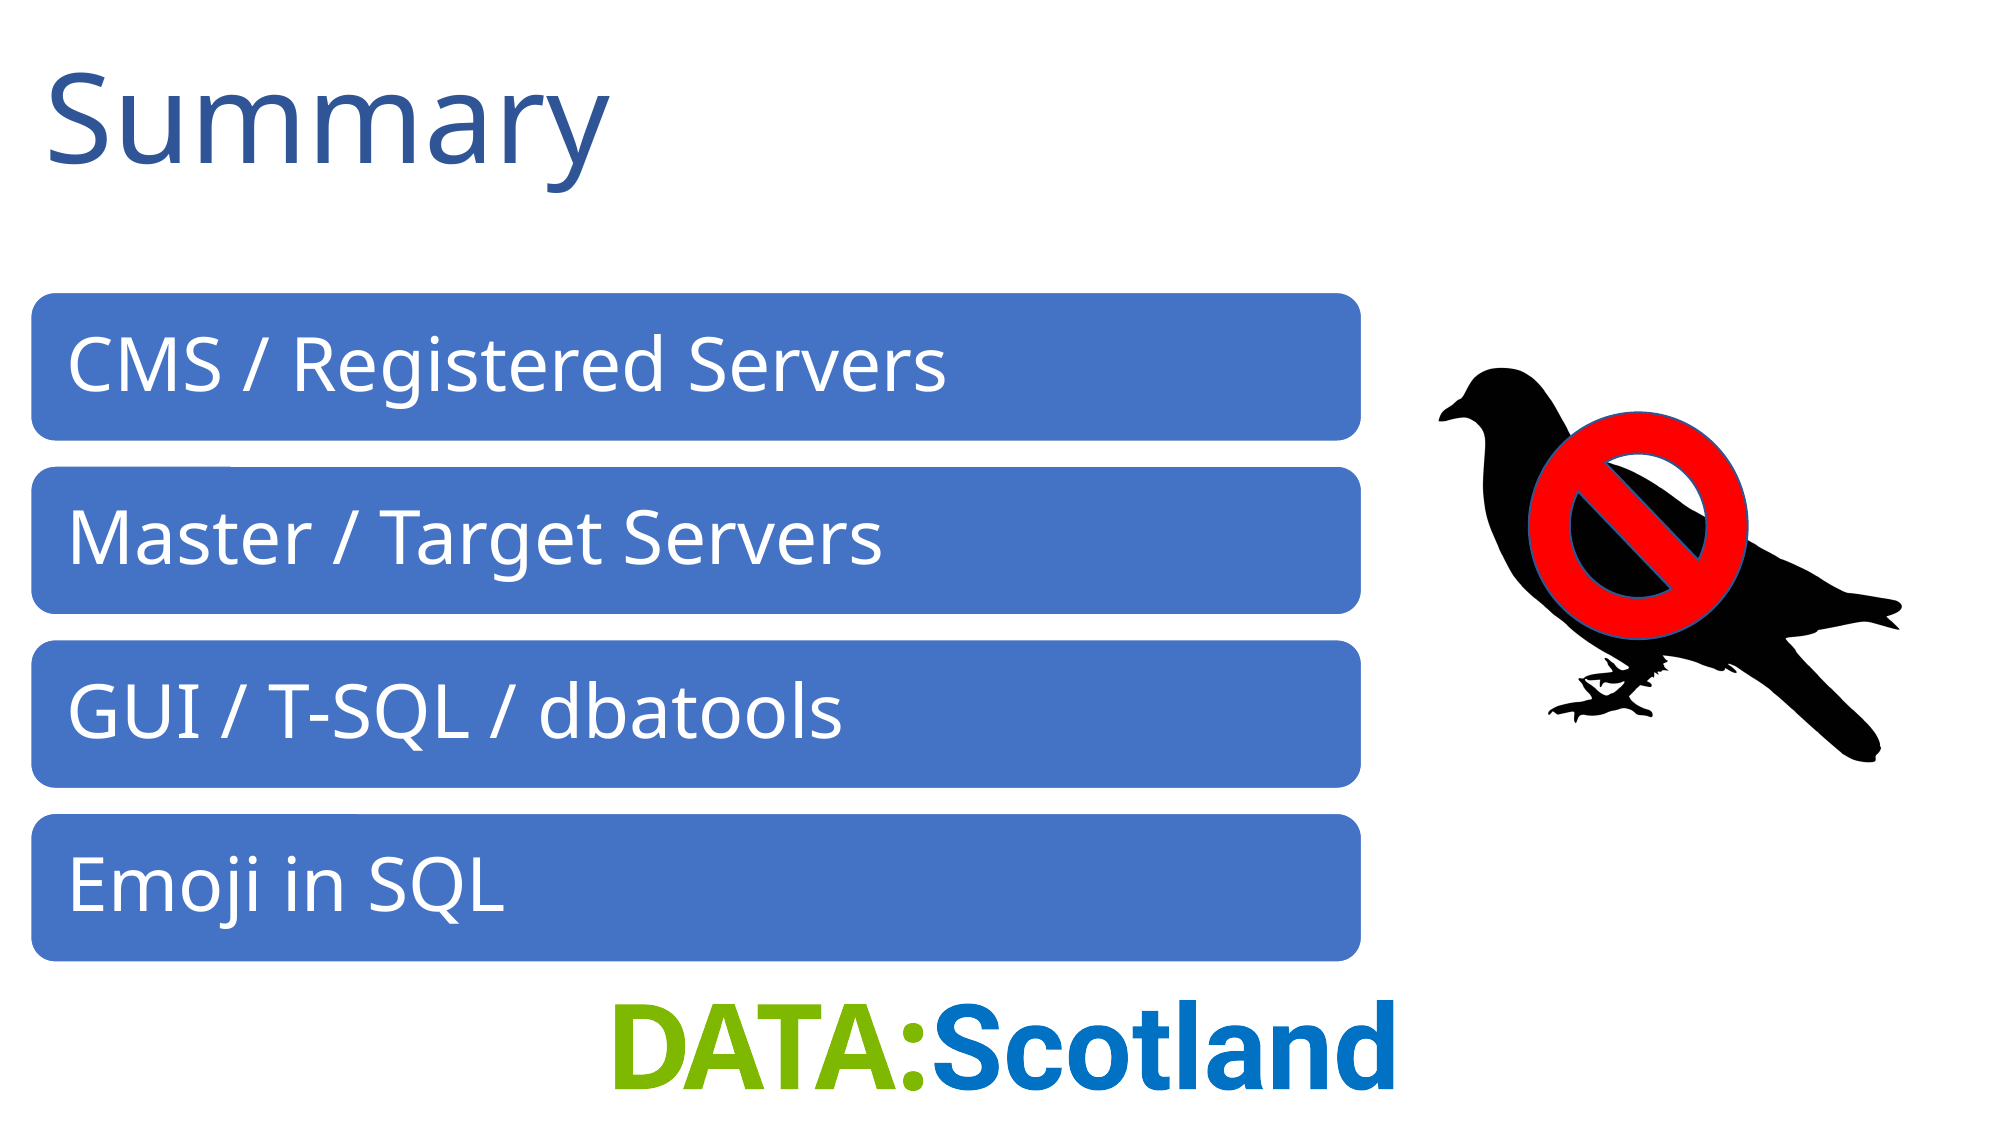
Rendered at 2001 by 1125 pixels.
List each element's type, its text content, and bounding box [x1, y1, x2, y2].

text_box Summary [29, 31, 1363, 196]
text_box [29, 284, 1362, 970]
picture [556, 155, 1978, 1125]
